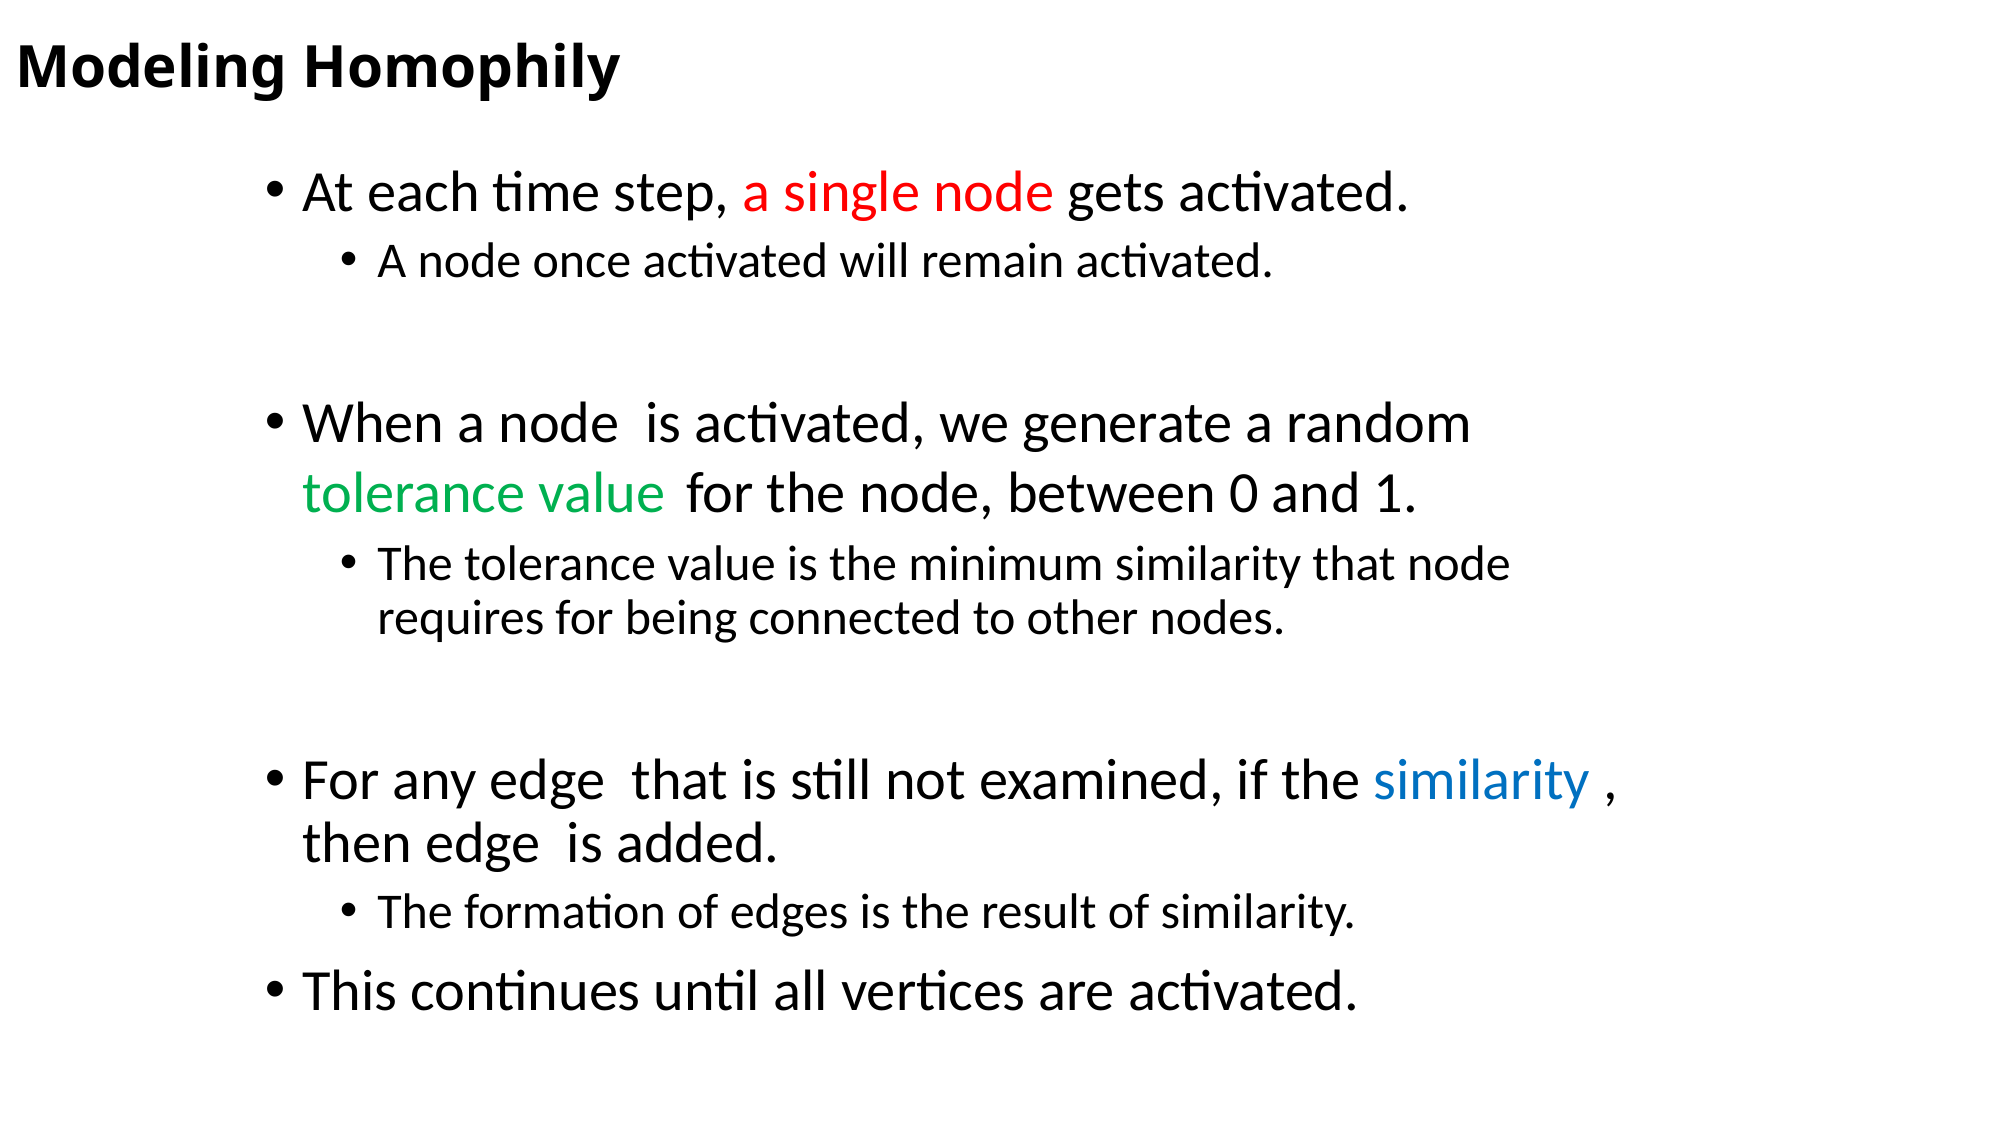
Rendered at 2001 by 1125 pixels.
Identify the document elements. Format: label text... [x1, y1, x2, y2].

title Modeling Homophily [0, 0, 2000, 138]
